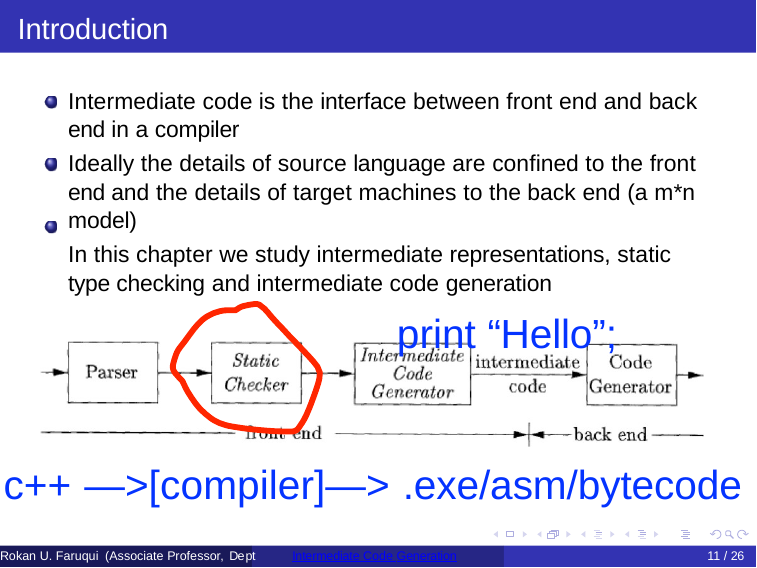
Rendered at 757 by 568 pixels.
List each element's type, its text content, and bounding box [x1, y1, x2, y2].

picture [43, 95, 58, 109]
text_box Intermediate code is the interface between front end and back end in a compiler Ideally the details of source language are confined to the front end and the details of target machines to the back end (a m*n model) In this chapter we study intermediate representations, static type checking and intermediate code generation print “Hello”; [66, 84, 736, 357]
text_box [40, 300, 704, 447]
text_box c++ —>[compiler]—> .exe/asm/bytecode [1, 456, 751, 508]
text_box [0, 0, 756, 53]
picture [43, 158, 58, 172]
picture [43, 221, 58, 235]
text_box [0, 545, 757, 568]
title Introduction [15, 7, 213, 106]
